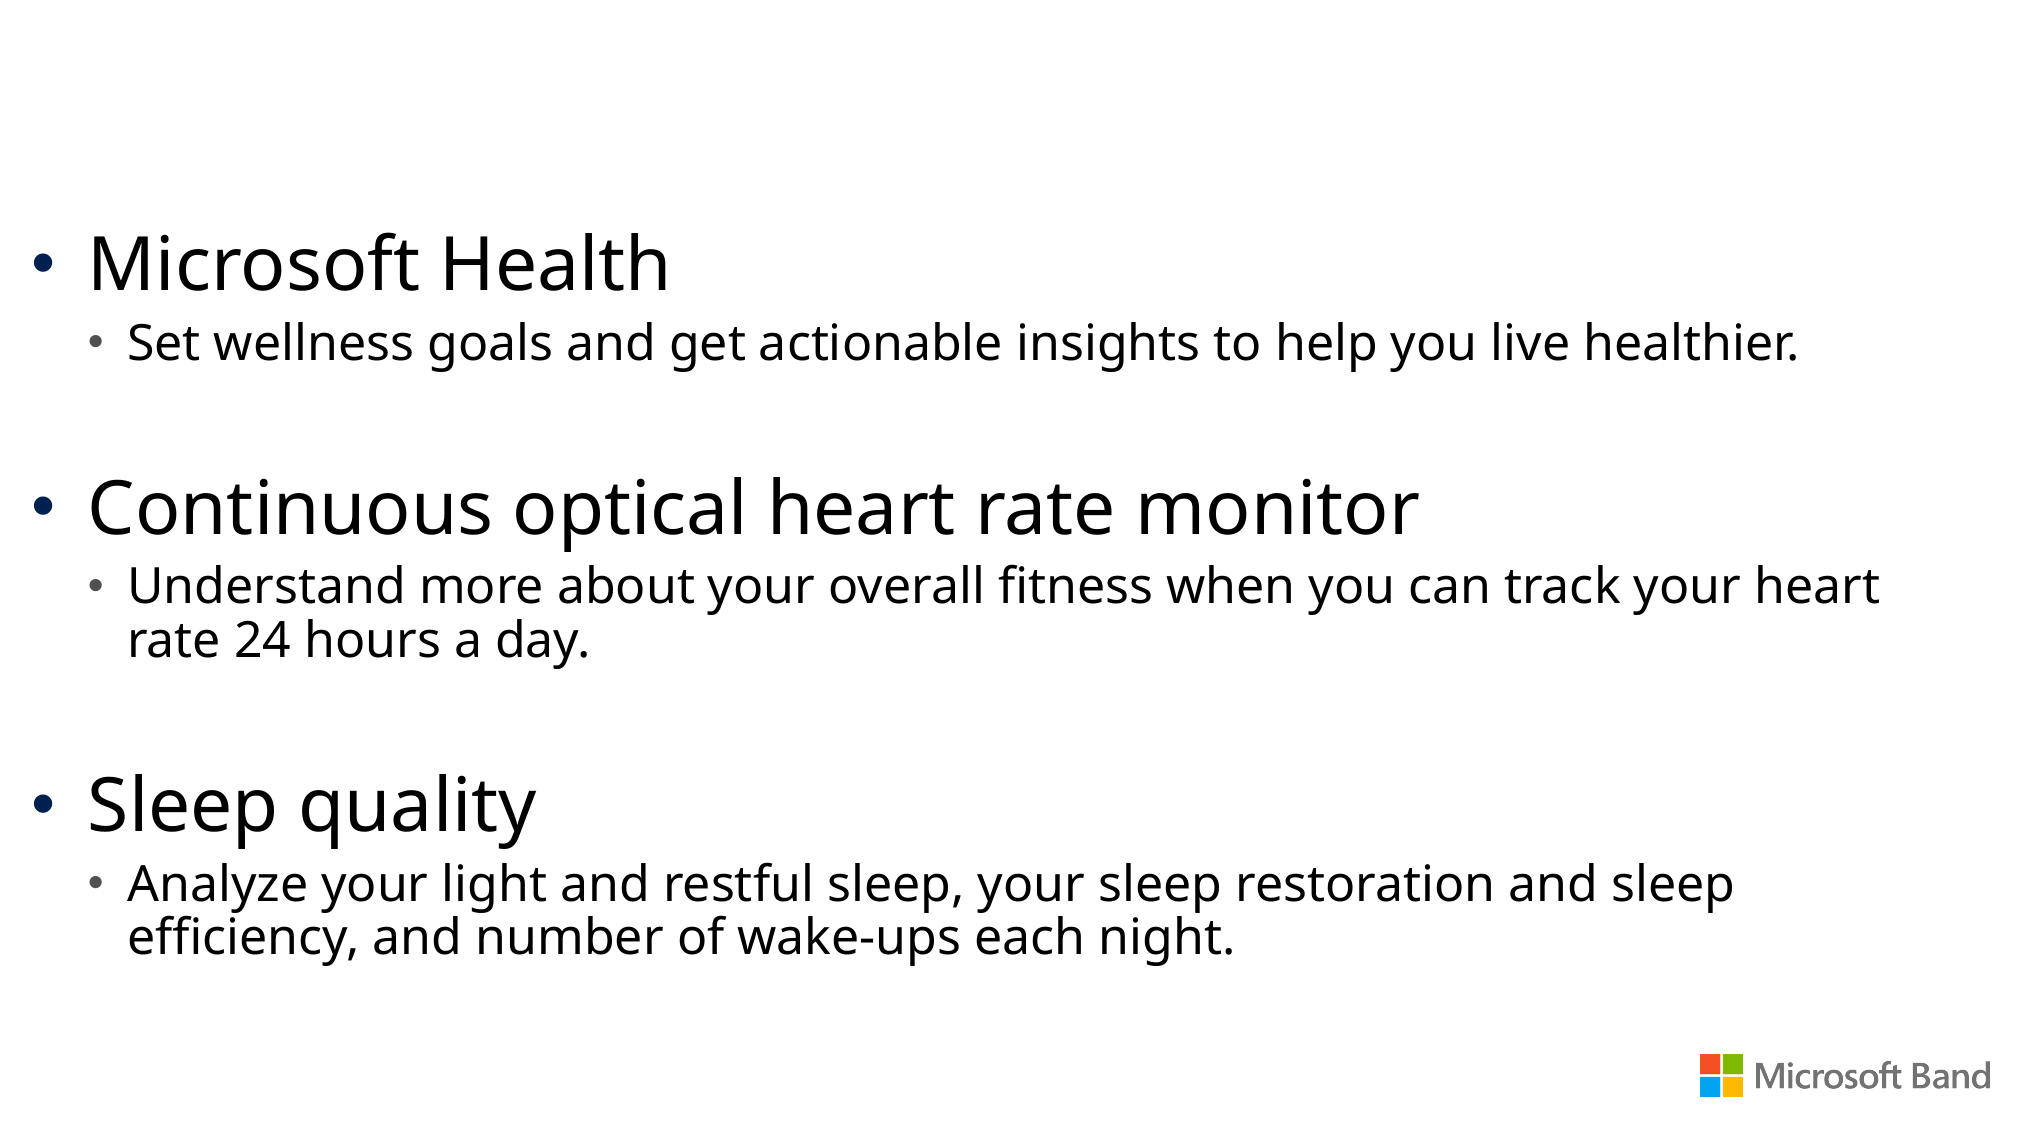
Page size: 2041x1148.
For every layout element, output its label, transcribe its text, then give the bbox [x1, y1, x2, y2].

picture [1657, 1010, 2033, 1141]
list Microsoft Health Set wellness goals and get actionable insights to help you live healthier. Continuous optical heart rate monitor Understand more about your overall fitness when you can track your heart rate 24 hours a day. Sleep quality Analyze your light and restful sleep, your sleep restoration and sleep efficiency, and number of wake-ups each night. [7, 211, 1958, 966]
